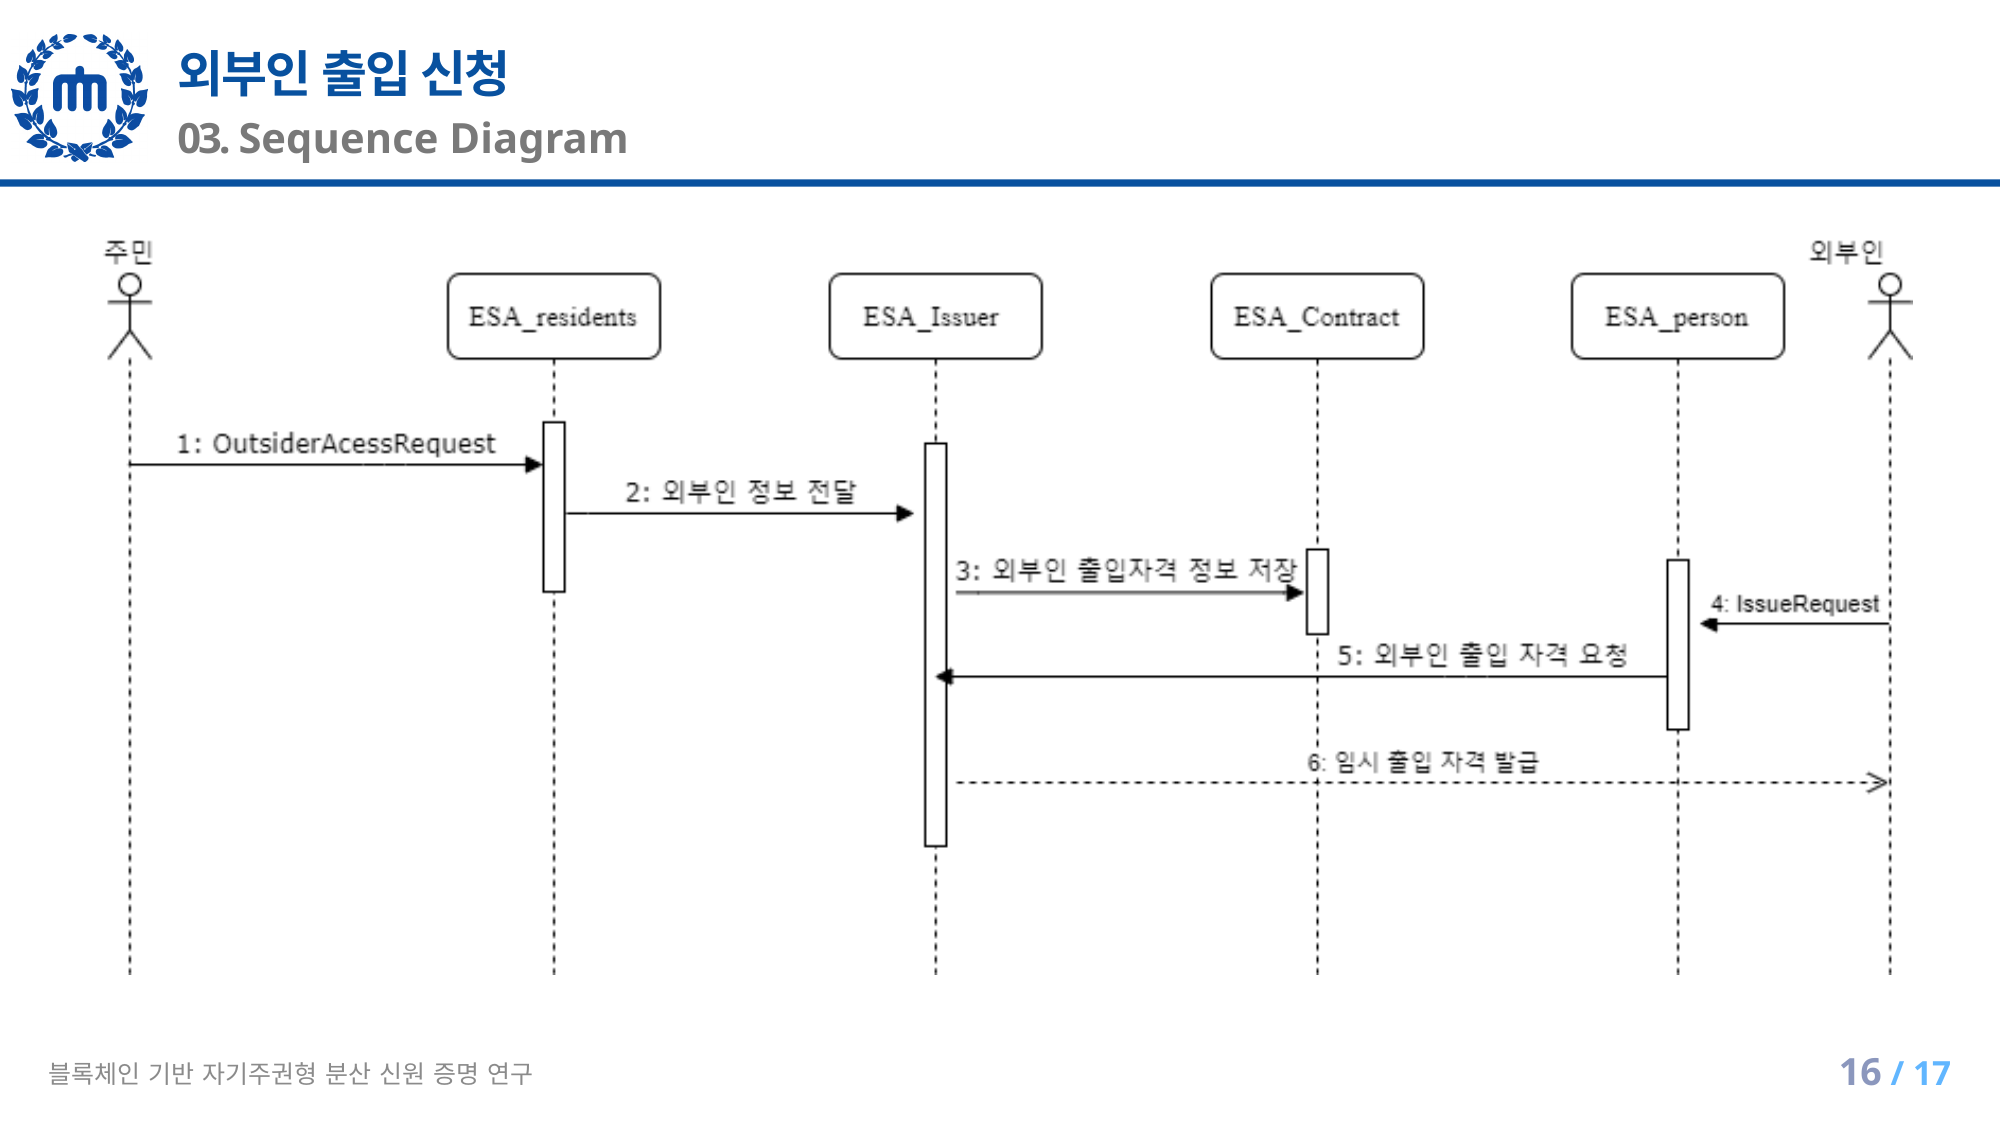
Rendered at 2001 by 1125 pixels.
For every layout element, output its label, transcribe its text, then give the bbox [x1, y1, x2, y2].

slide_number 16 / 17 [1516, 1043, 1967, 1103]
picture [11, 32, 148, 163]
text_box 03. Sequence Diagram [162, 103, 1022, 169]
footer 블록체인 기반 자기주권형 분산 신원 증명 연구 [33, 1043, 922, 1103]
text_box 외부인 출입 신청 [162, 34, 1108, 110]
text_box [0, 178, 2000, 188]
picture [87, 231, 1913, 975]
